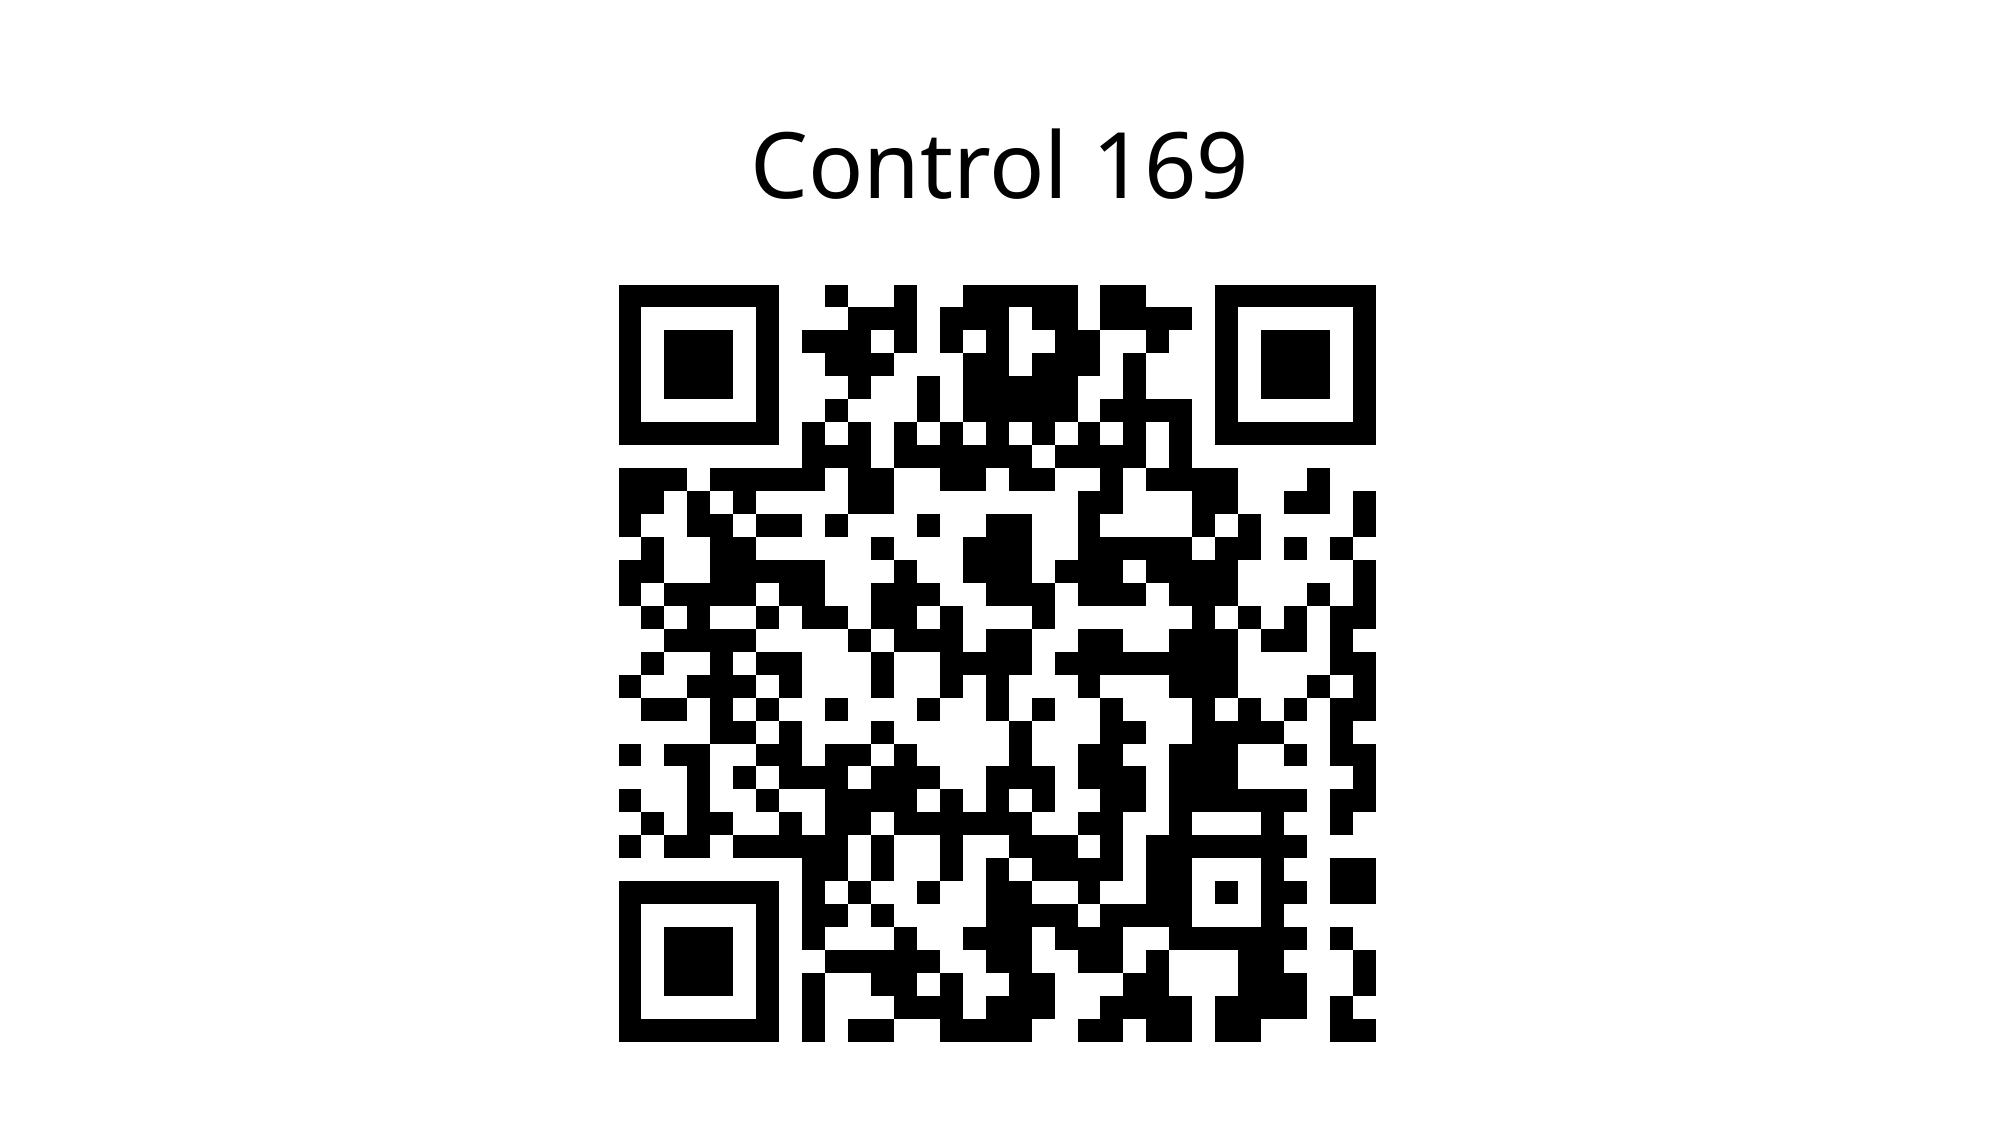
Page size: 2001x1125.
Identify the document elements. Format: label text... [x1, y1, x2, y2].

title Control 169 [137, 59, 1863, 278]
picture [541, 207, 1459, 1125]
